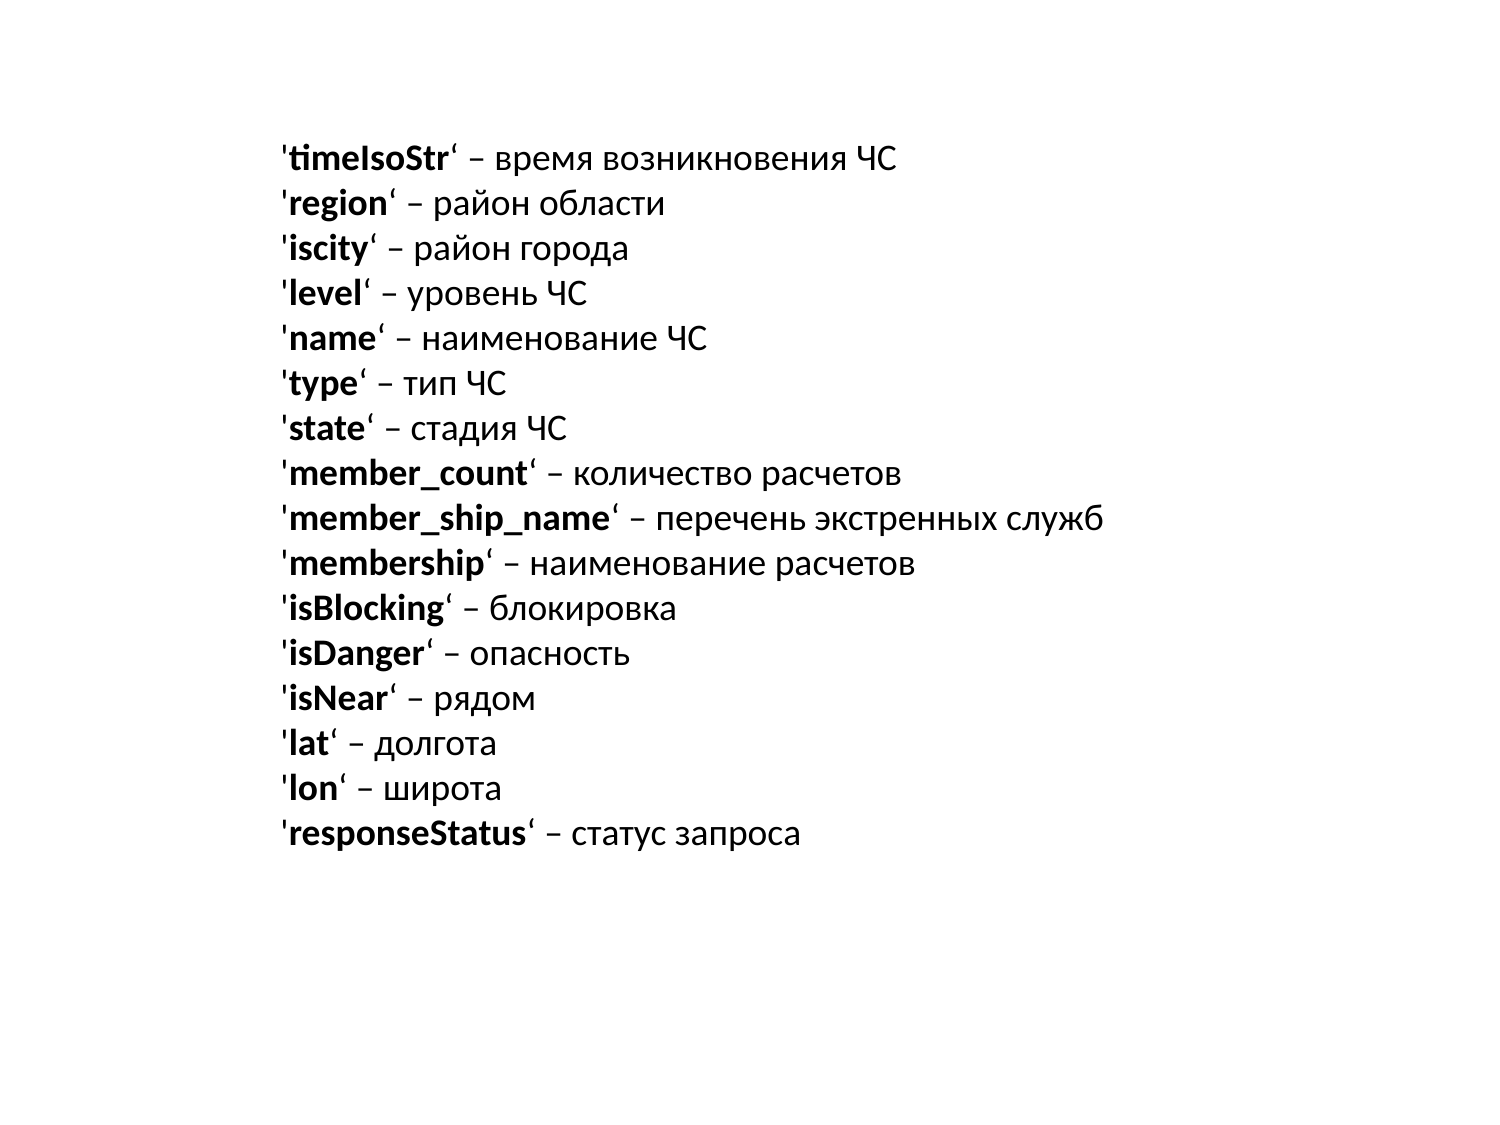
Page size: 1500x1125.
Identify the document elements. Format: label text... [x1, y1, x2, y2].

text_box 'timeIsoStr‘ – время возникновения ЧС 'region‘ – район области 'iscity‘ – район города 'level‘ – уровень ЧС 'name‘ – наименование ЧС 'type‘ – тип ЧС 'state‘ – стадия ЧС 'member_count‘ – количество расчетов 'member_ship_name‘ – перечень экстренных служб 'membership‘ – наименование расчетов 'isBlocking‘ – блокировка 'isDanger‘ – опасность 'isNear‘ – рядом 'lat‘ – долгота 'lon‘ – широта 'responseStatus‘ – статус запроса [265, 125, 1187, 861]
